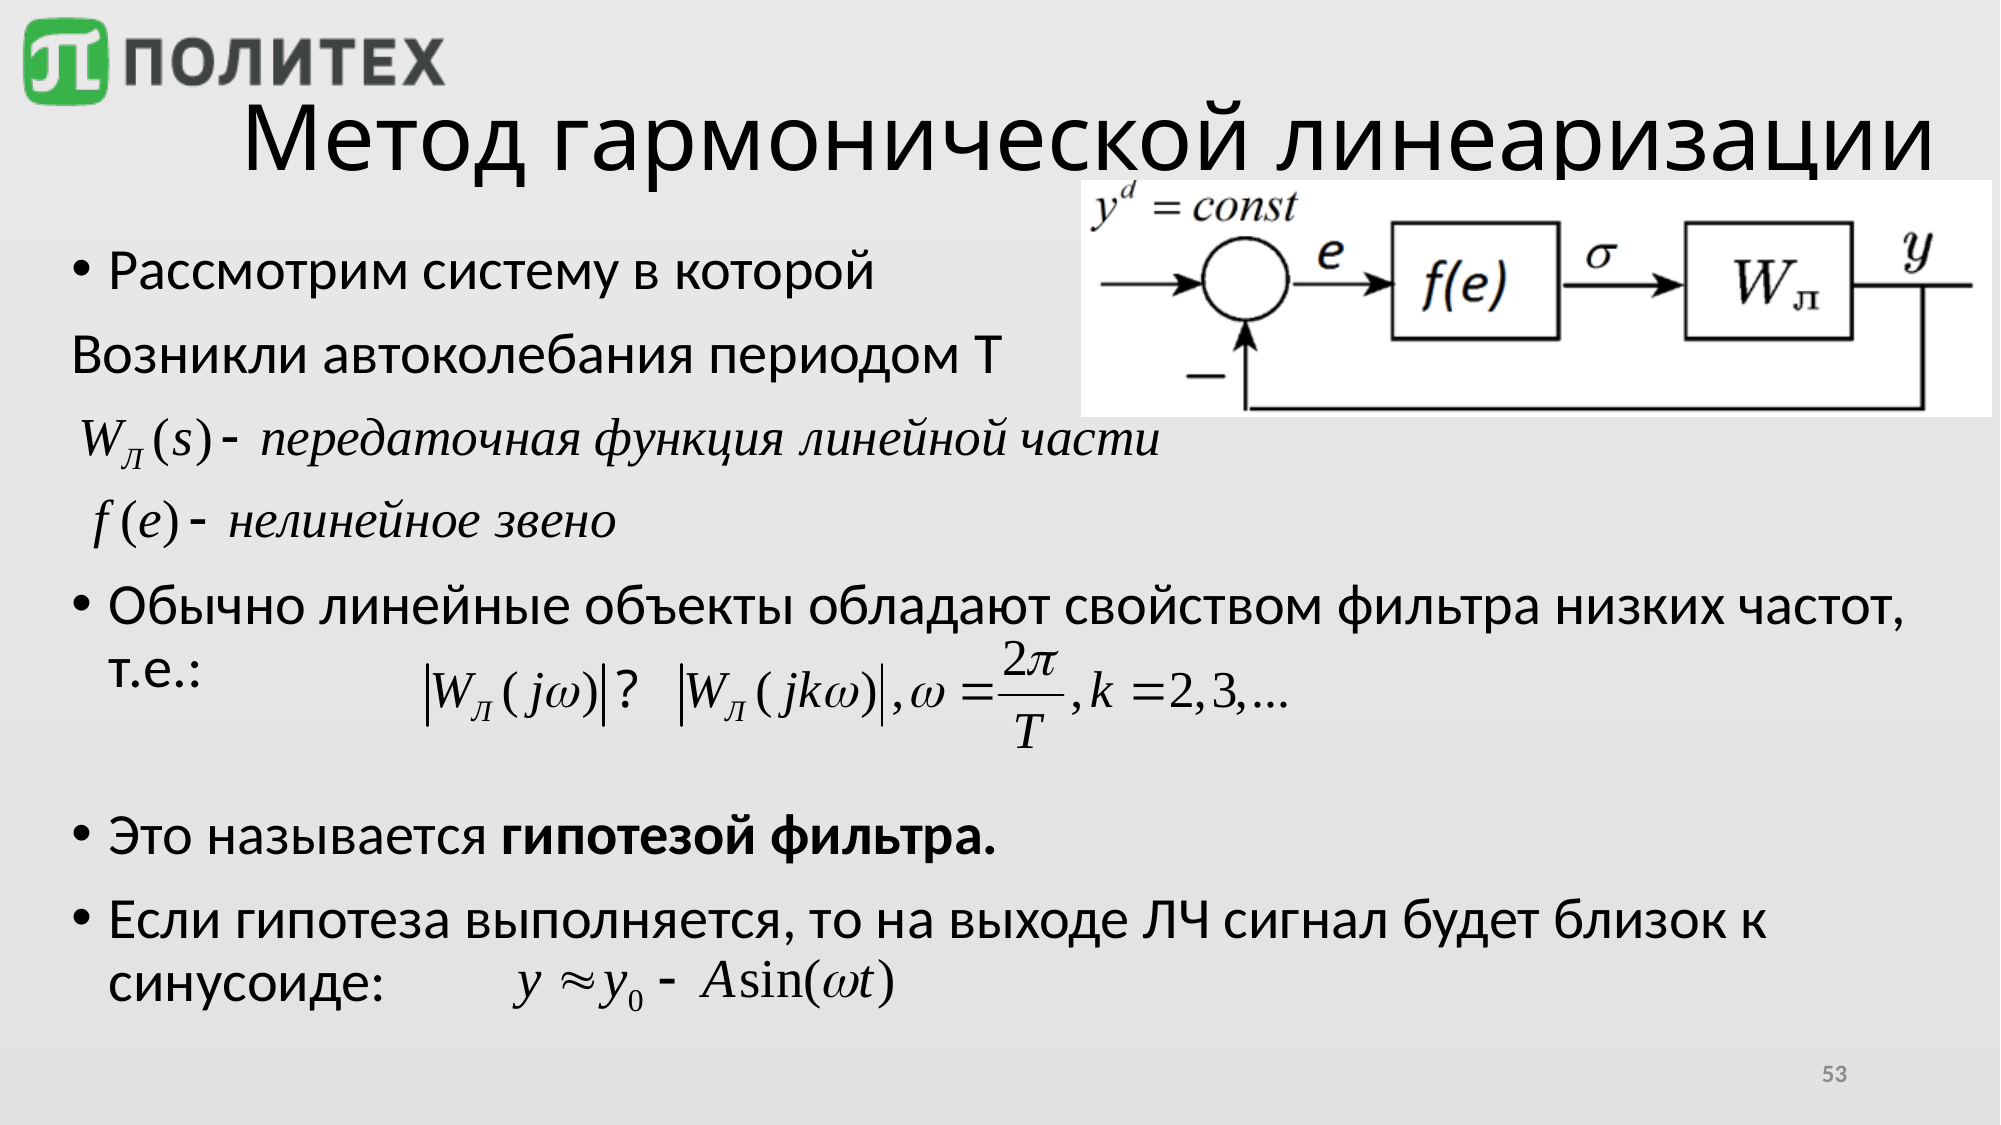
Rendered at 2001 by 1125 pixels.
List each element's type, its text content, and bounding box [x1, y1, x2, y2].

text_box Рассмотрим систему в которой Возникли автоколебания периодом Т Обычно линейные объекты обладают свойством фильтра низких частот, т.е.: Это называется гипотезой фильтра. Если гипотеза выполняется, то на выходе ЛЧ сигнал будет близок к синусоиде: [56, 141, 1991, 1125]
picture [0, 0, 469, 125]
picture [1081, 180, 1992, 417]
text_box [503, 942, 906, 1025]
title Метод гармонической линеаризации [225, 32, 2000, 250]
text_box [74, 402, 1173, 563]
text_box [417, 626, 1297, 760]
